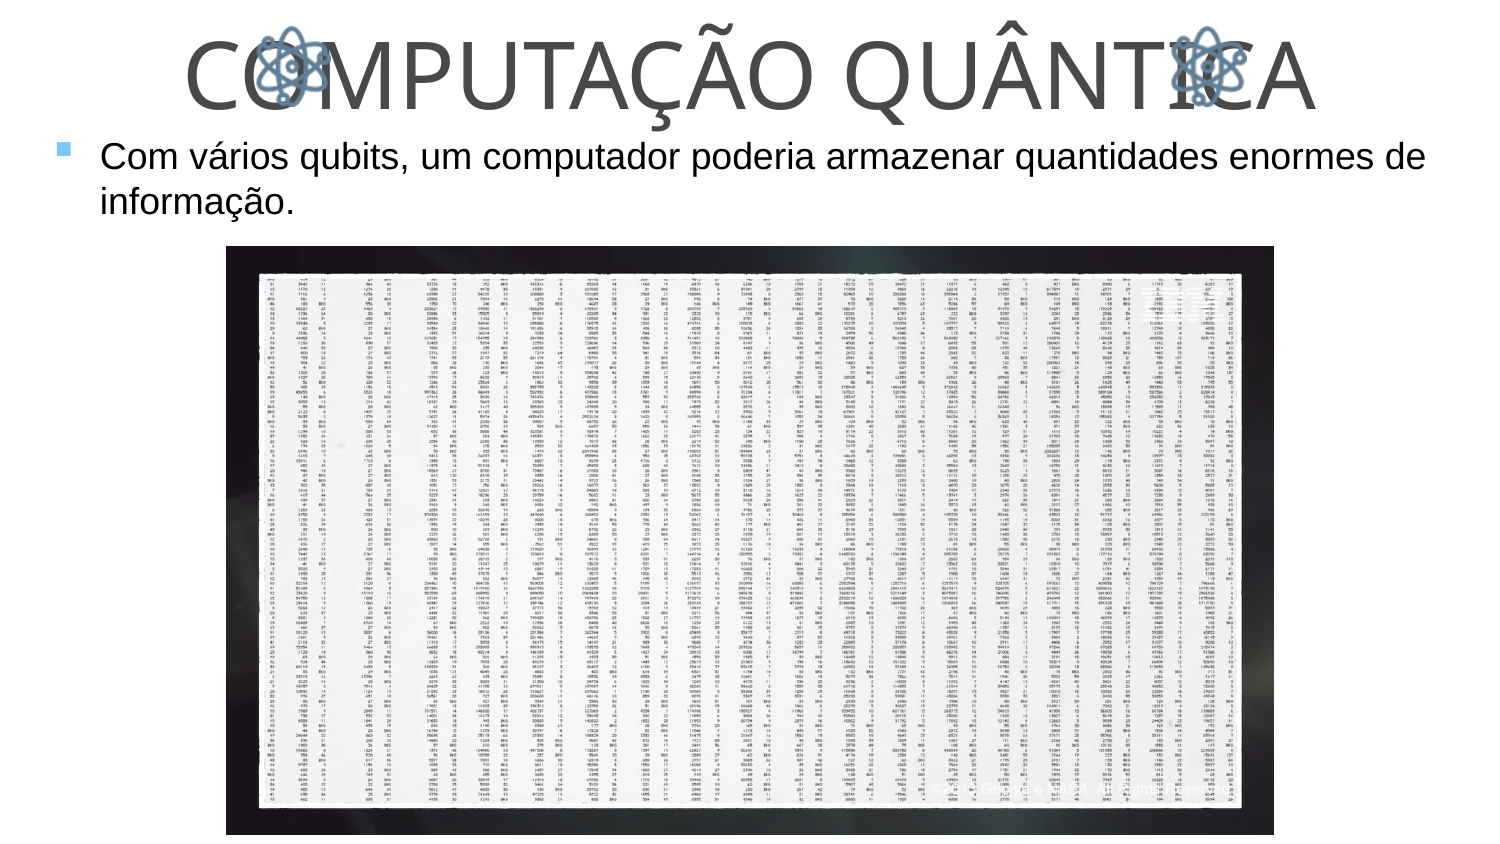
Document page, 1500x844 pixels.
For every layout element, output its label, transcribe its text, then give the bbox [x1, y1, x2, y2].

picture [1170, 26, 1247, 107]
text_box Com vários qubits, um computador poderia armazenar quantidades enormes de informação. [38, 124, 1462, 230]
picture [254, 26, 332, 107]
text_box COMPUTAÇÃO QUÂNTICA [74, 8, 1426, 124]
picture [226, 246, 1274, 836]
